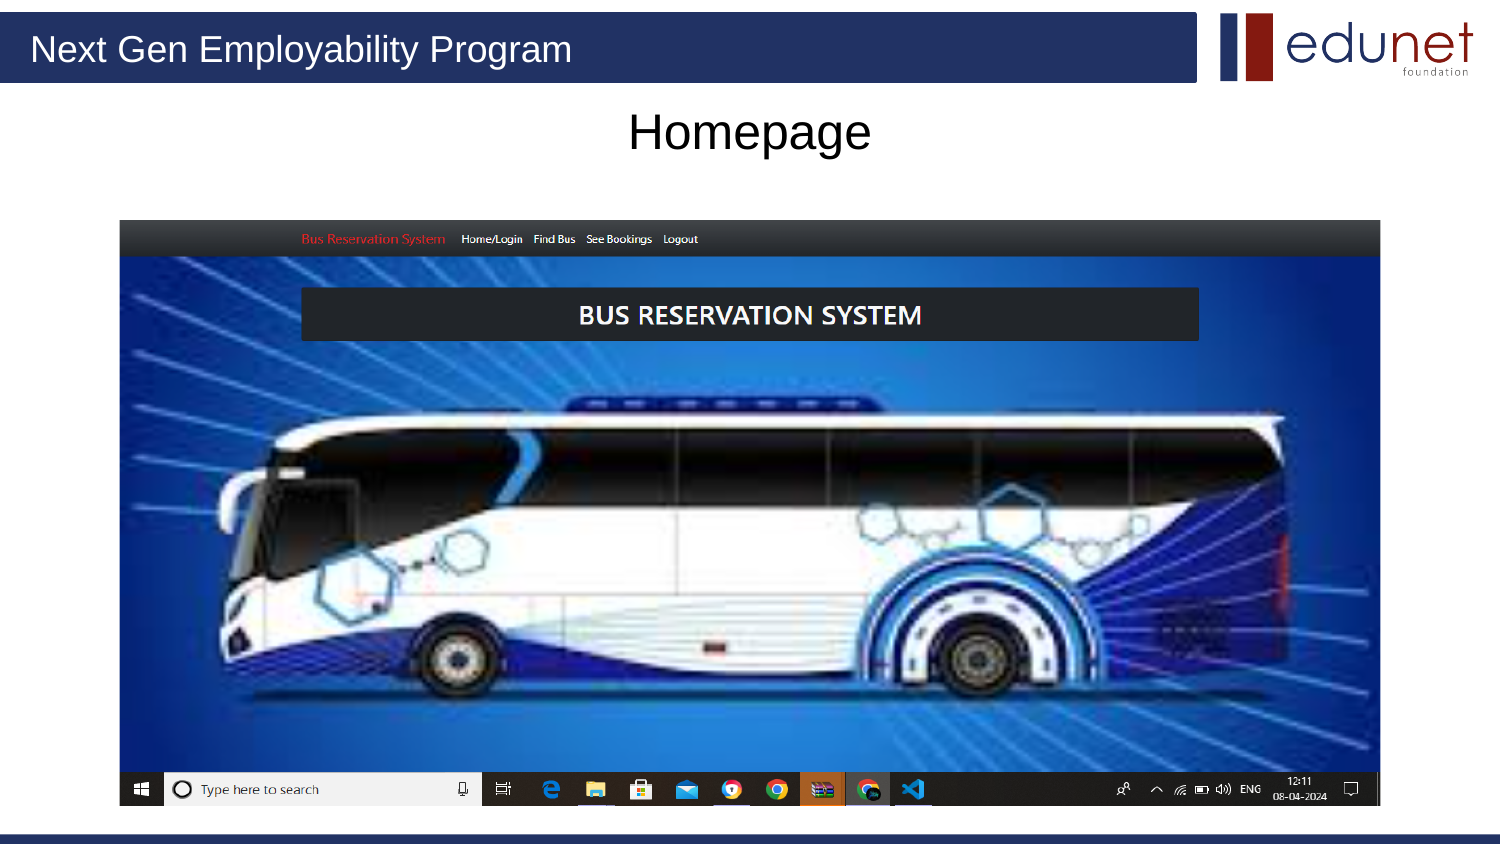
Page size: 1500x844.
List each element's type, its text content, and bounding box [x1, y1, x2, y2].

title Homepage [25, 100, 1475, 175]
picture [1279, 14, 1482, 83]
picture [119, 220, 1381, 807]
